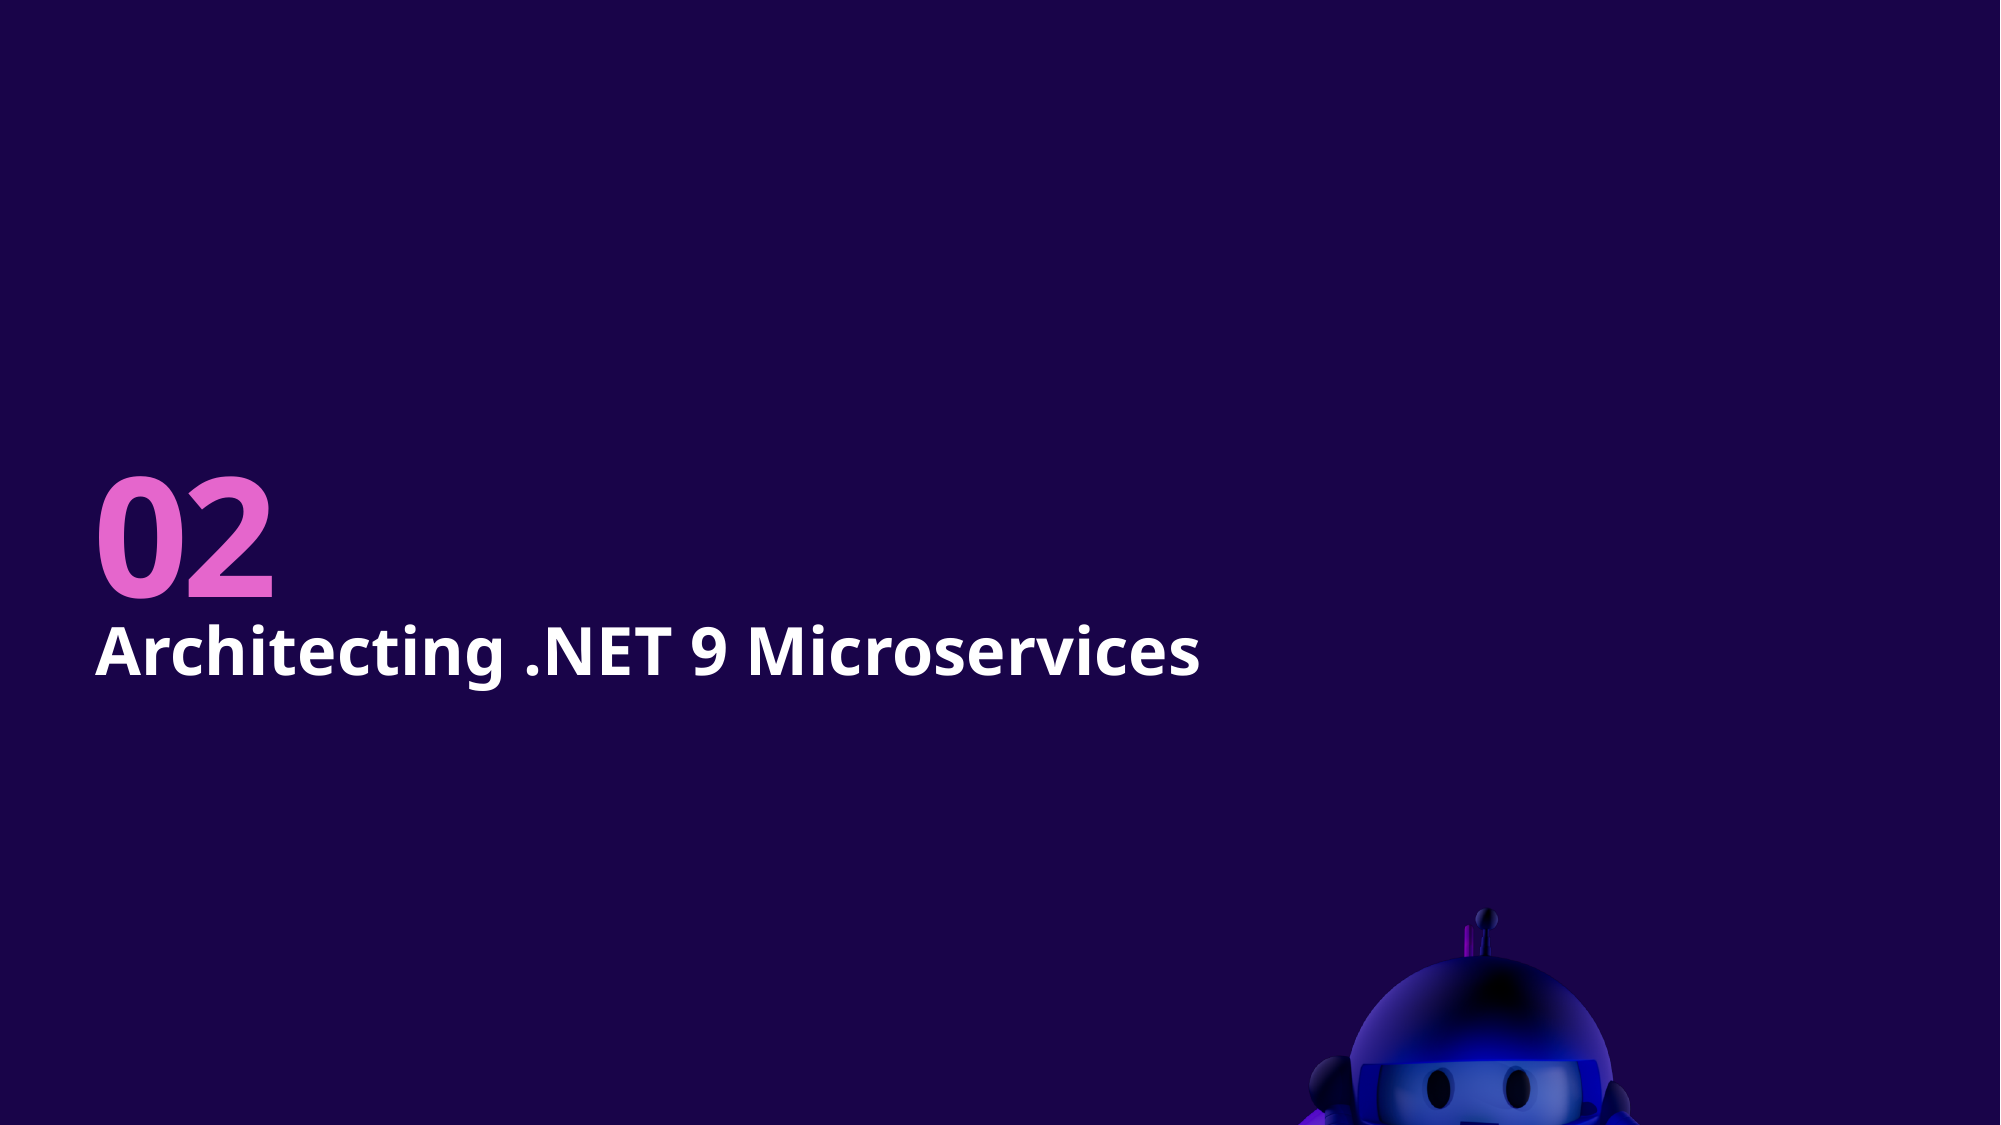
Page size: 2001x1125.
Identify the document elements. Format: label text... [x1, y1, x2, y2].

list Architecting .NET 9 Microservices [95, 609, 1212, 771]
title 02 [93, 479, 1014, 583]
picture [586, 857, 2001, 1125]
